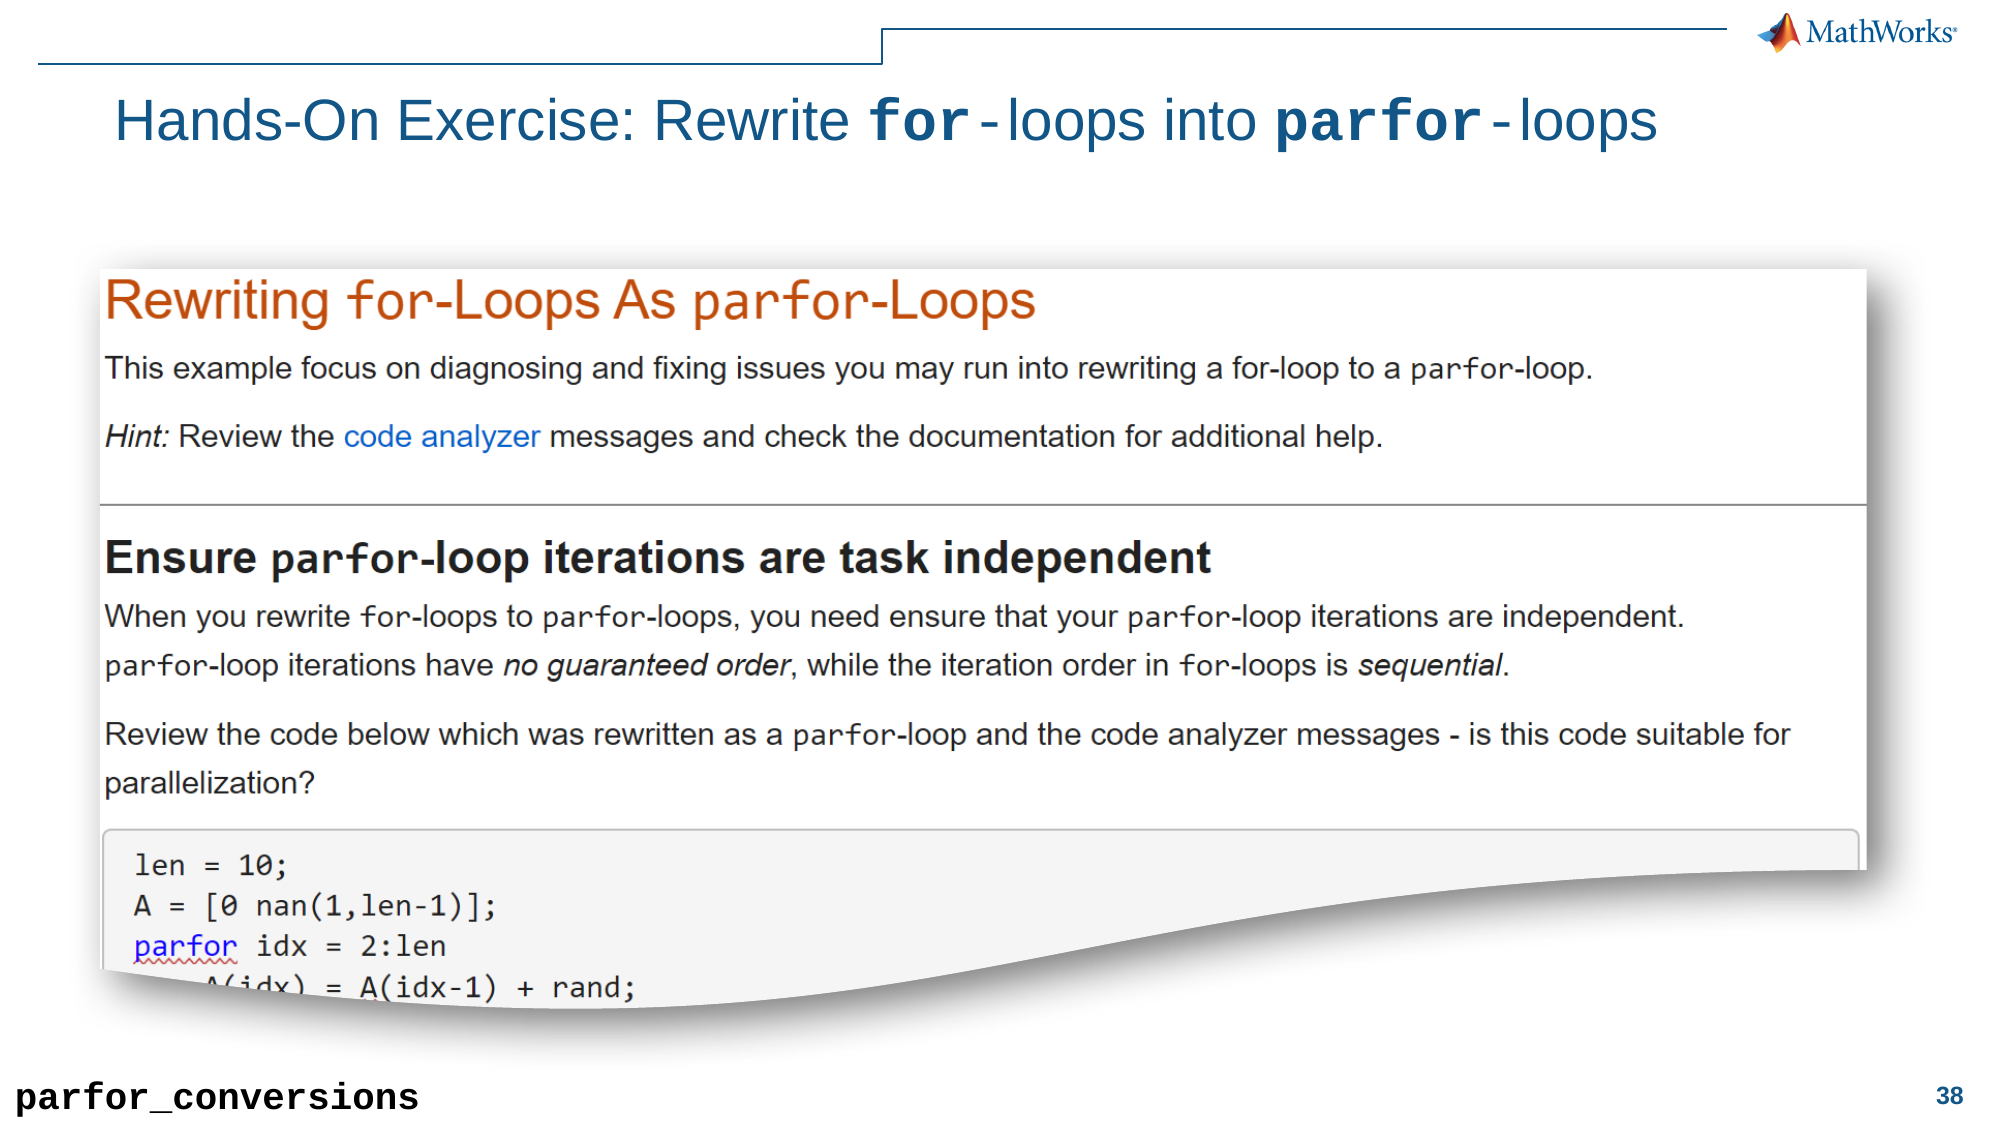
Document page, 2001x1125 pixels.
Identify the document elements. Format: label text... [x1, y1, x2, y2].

title Hands-On Exercise: Rewrite for-loops into parfor-loops [99, 75, 1867, 238]
picture [1751, 3, 1970, 63]
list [99, 268, 1867, 1019]
text_box parfor_conversions [0, 1064, 438, 1125]
